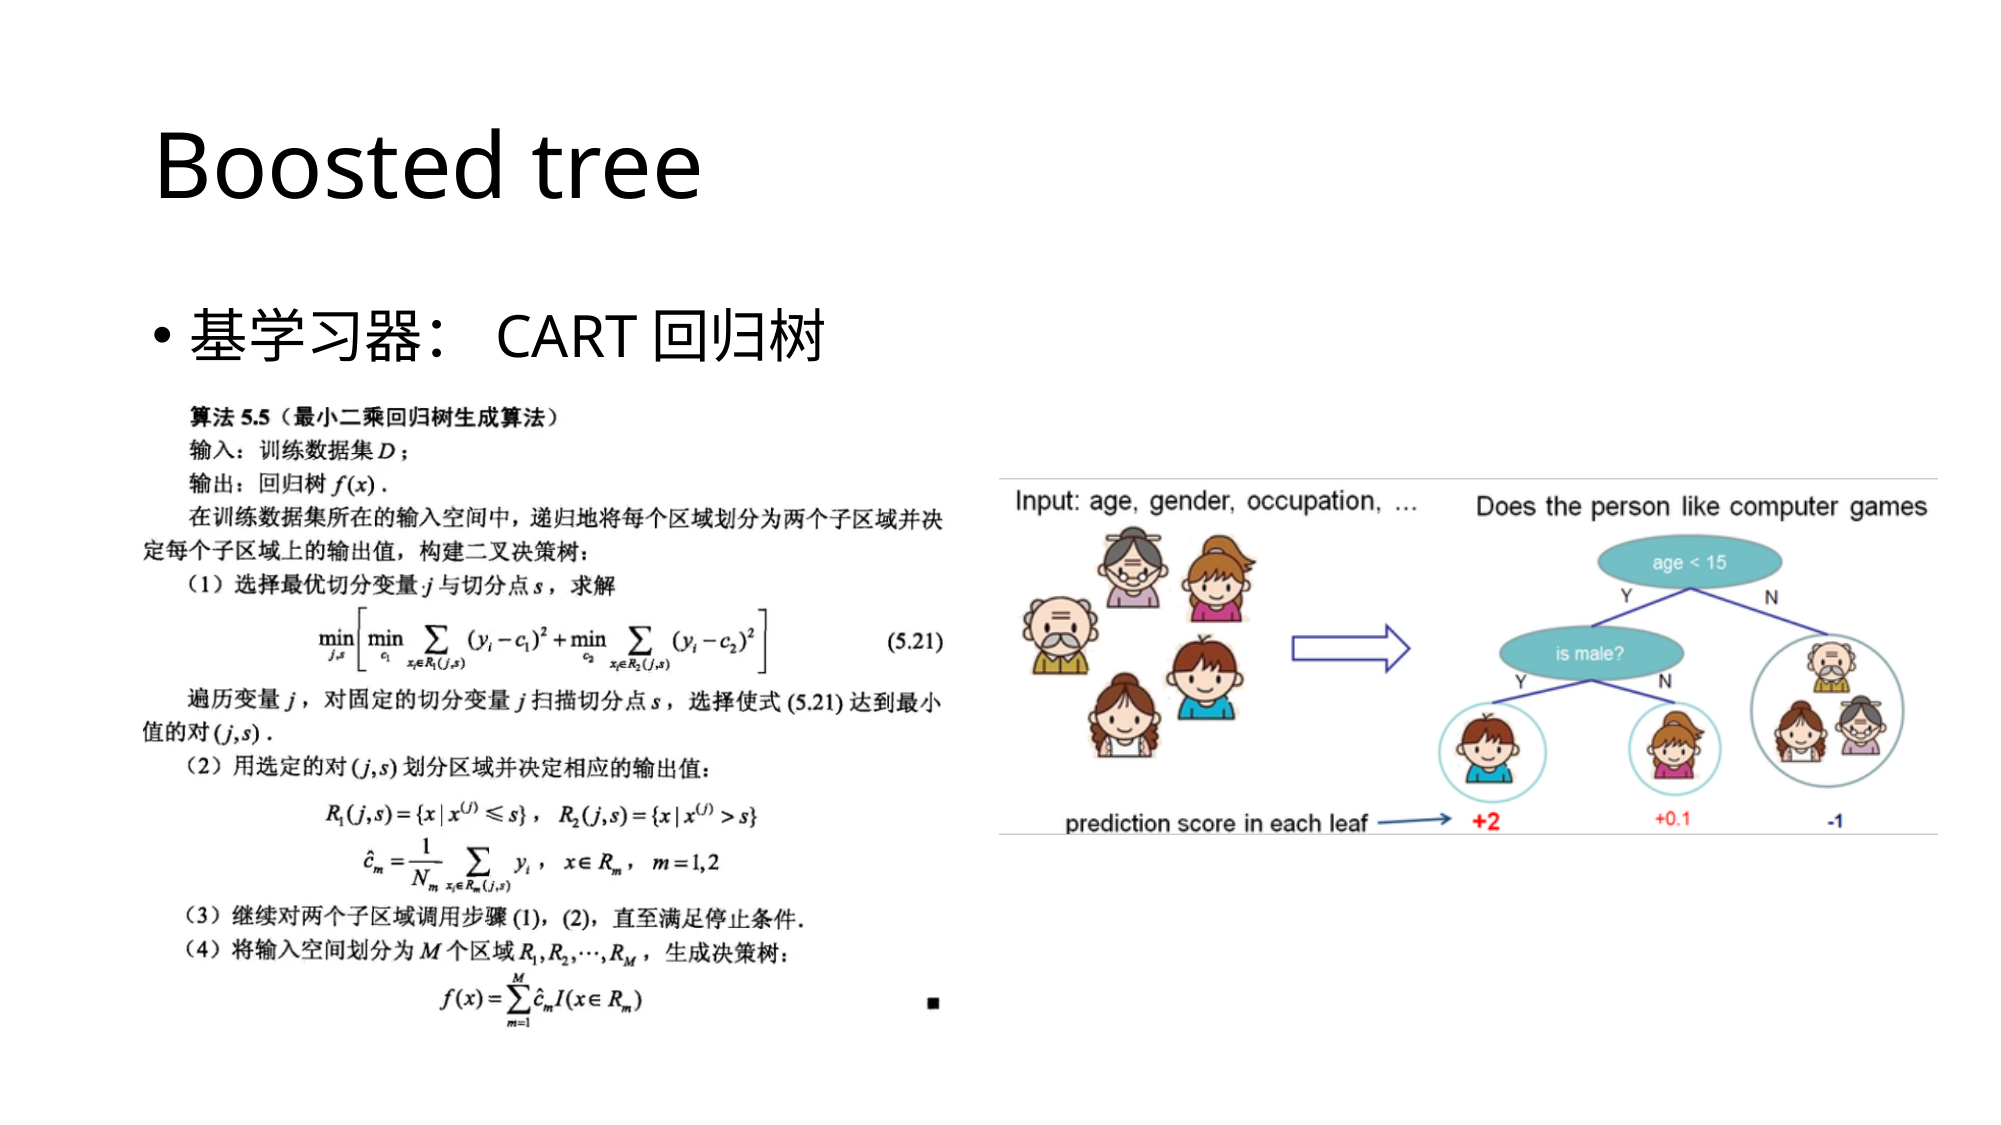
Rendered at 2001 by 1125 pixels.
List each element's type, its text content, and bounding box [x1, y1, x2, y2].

picture [143, 402, 946, 1036]
picture [999, 343, 1938, 969]
title Boosted tree [137, 59, 1863, 278]
list 基学习器：CART回归树 [137, 299, 1863, 1014]
